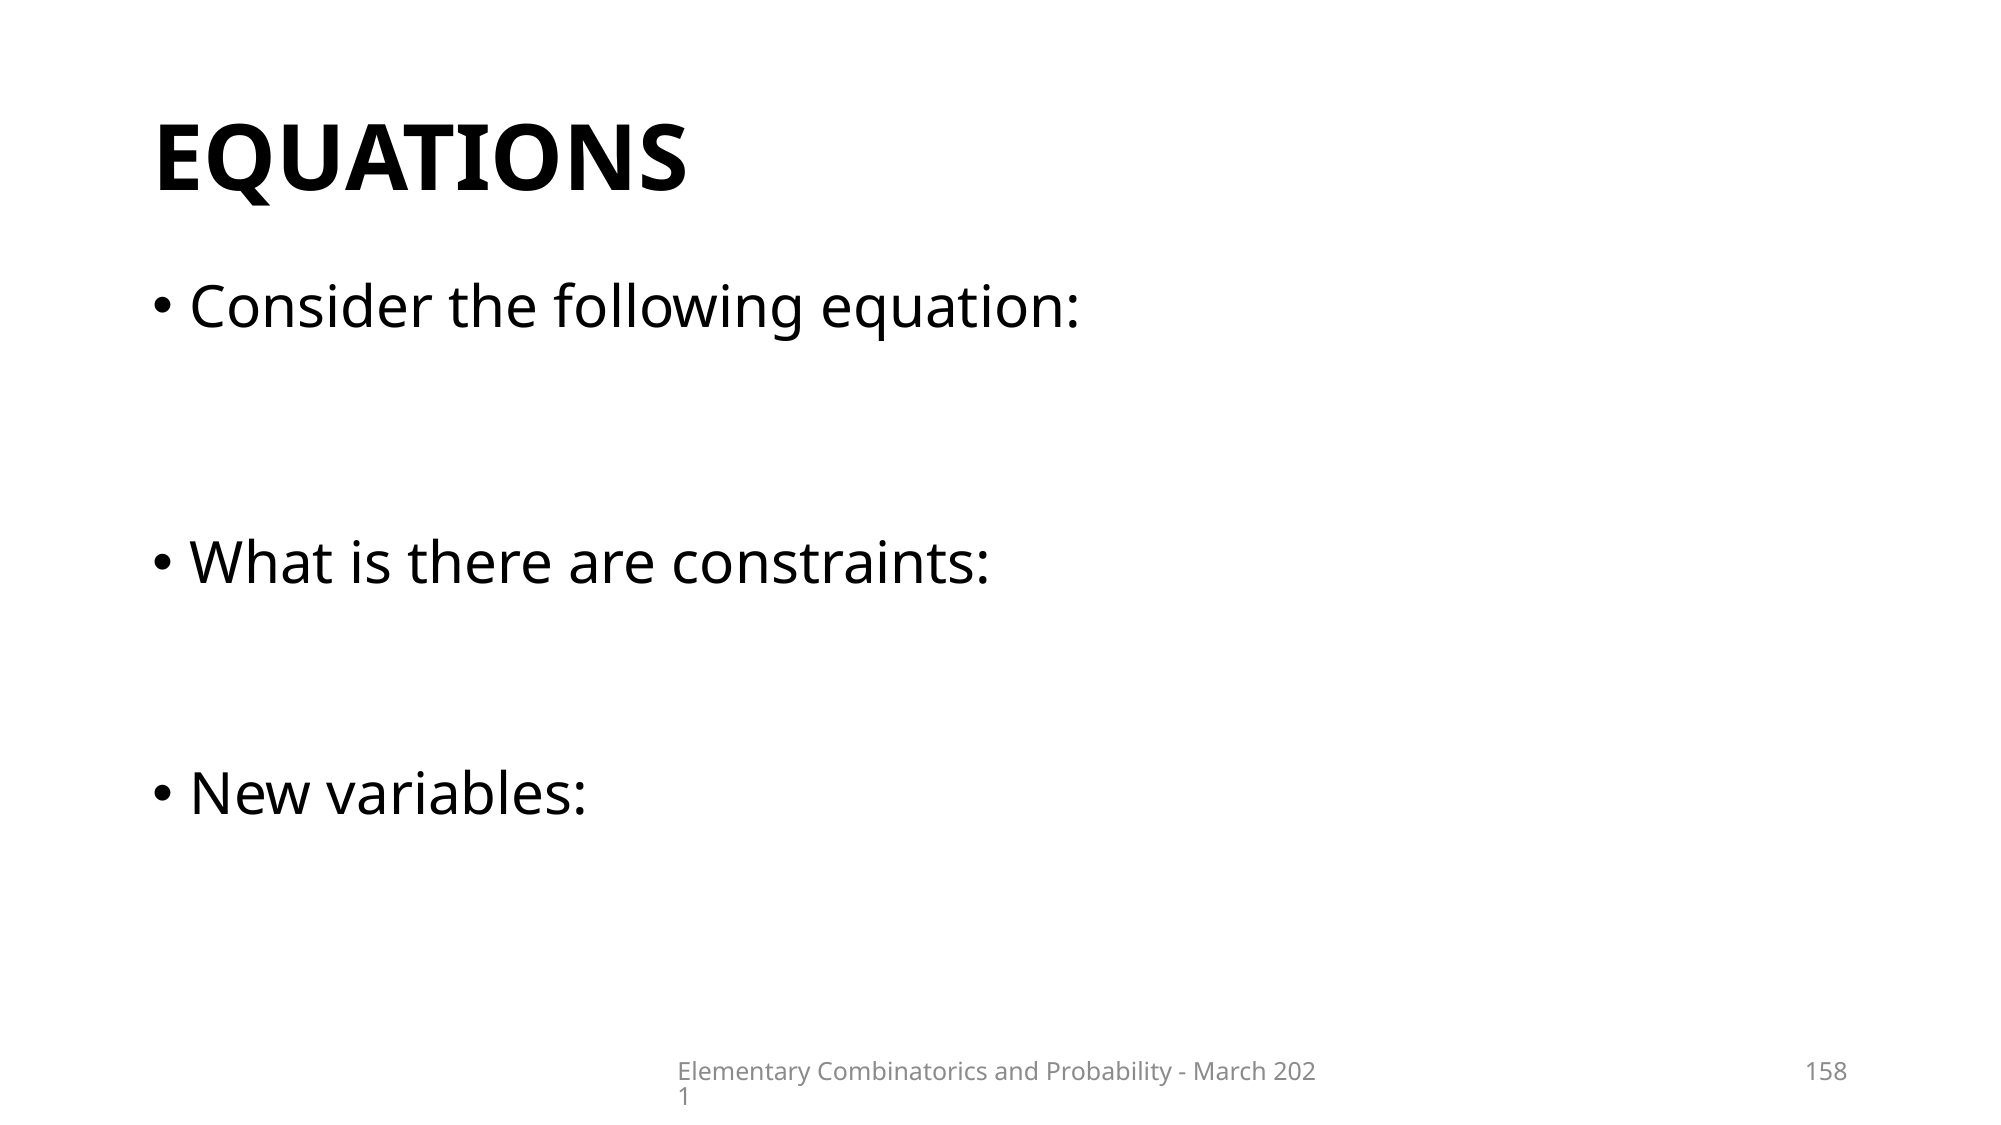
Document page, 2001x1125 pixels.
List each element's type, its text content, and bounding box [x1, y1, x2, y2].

slide_number 158 [1412, 1042, 1863, 1103]
title equations [137, 52, 1863, 270]
footer Elementary Combinatorics and Probability - March 2021 [662, 1042, 1338, 1103]
